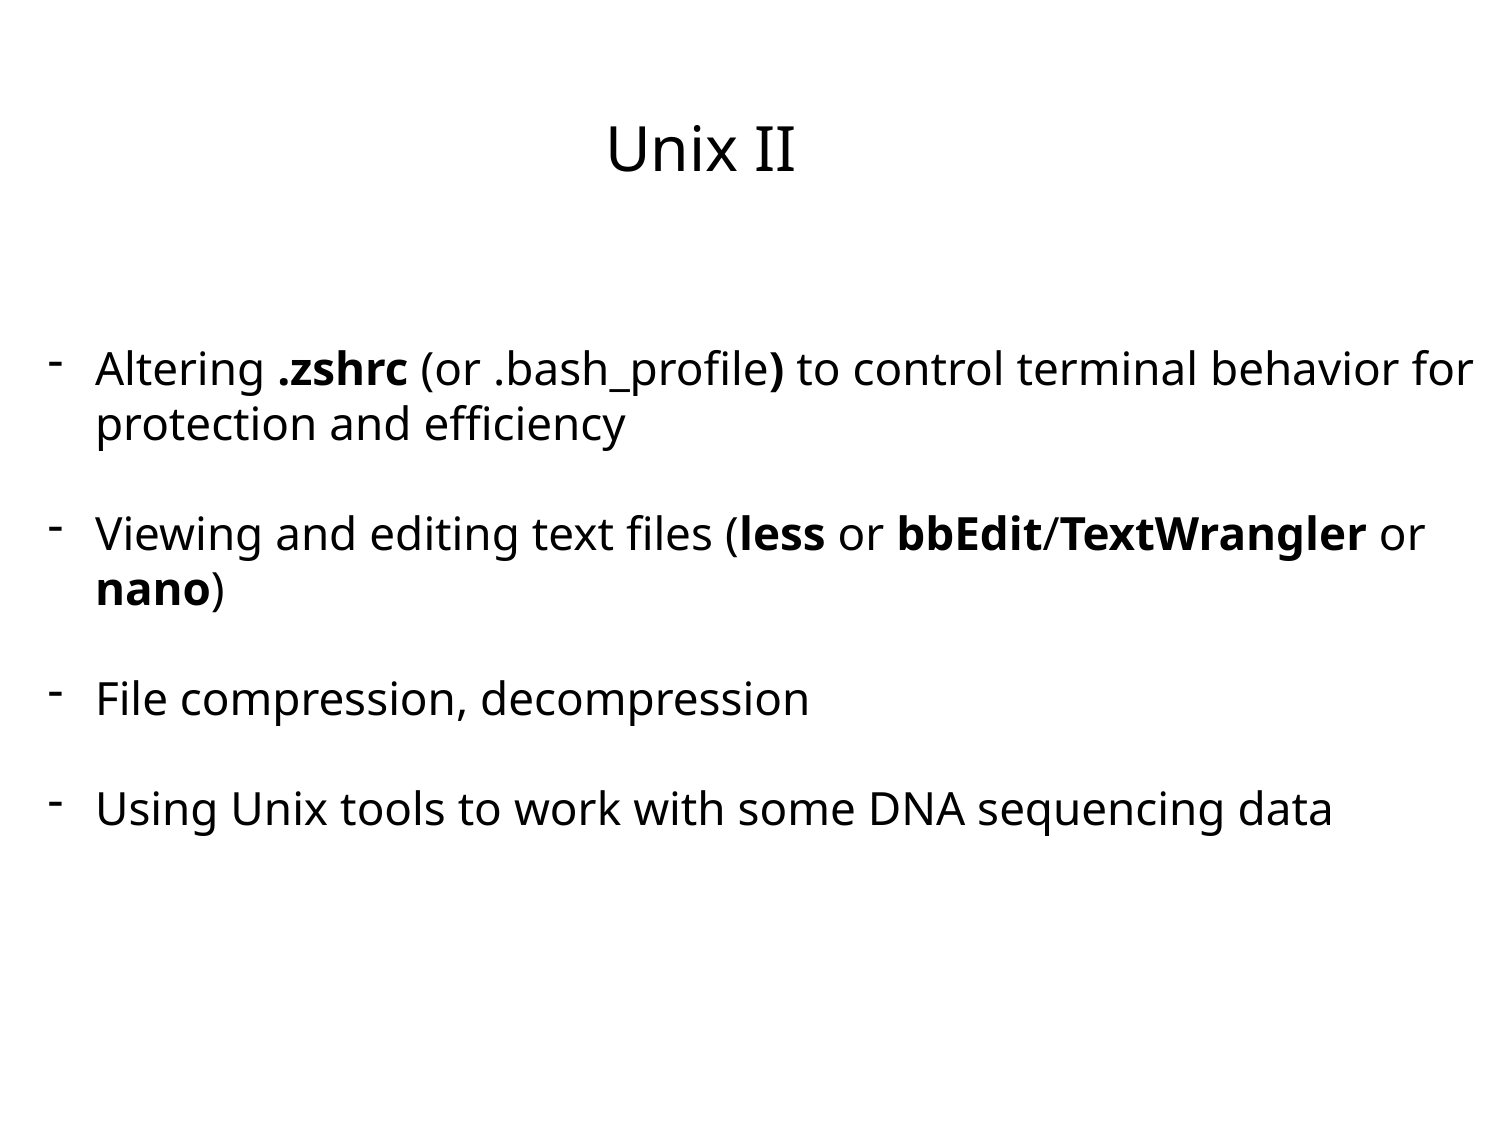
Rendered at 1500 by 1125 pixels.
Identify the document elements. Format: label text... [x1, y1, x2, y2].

text_box Unix II [590, 101, 813, 191]
text_box Altering .zshrc (or .bash_profile) to control terminal behavior for protection and efficiency Viewing and editing text files (less or bbEdit/TextWrangler or nano) File compression, decompression Using Unix tools to work with some DNA sequencing data [33, 277, 1500, 842]
